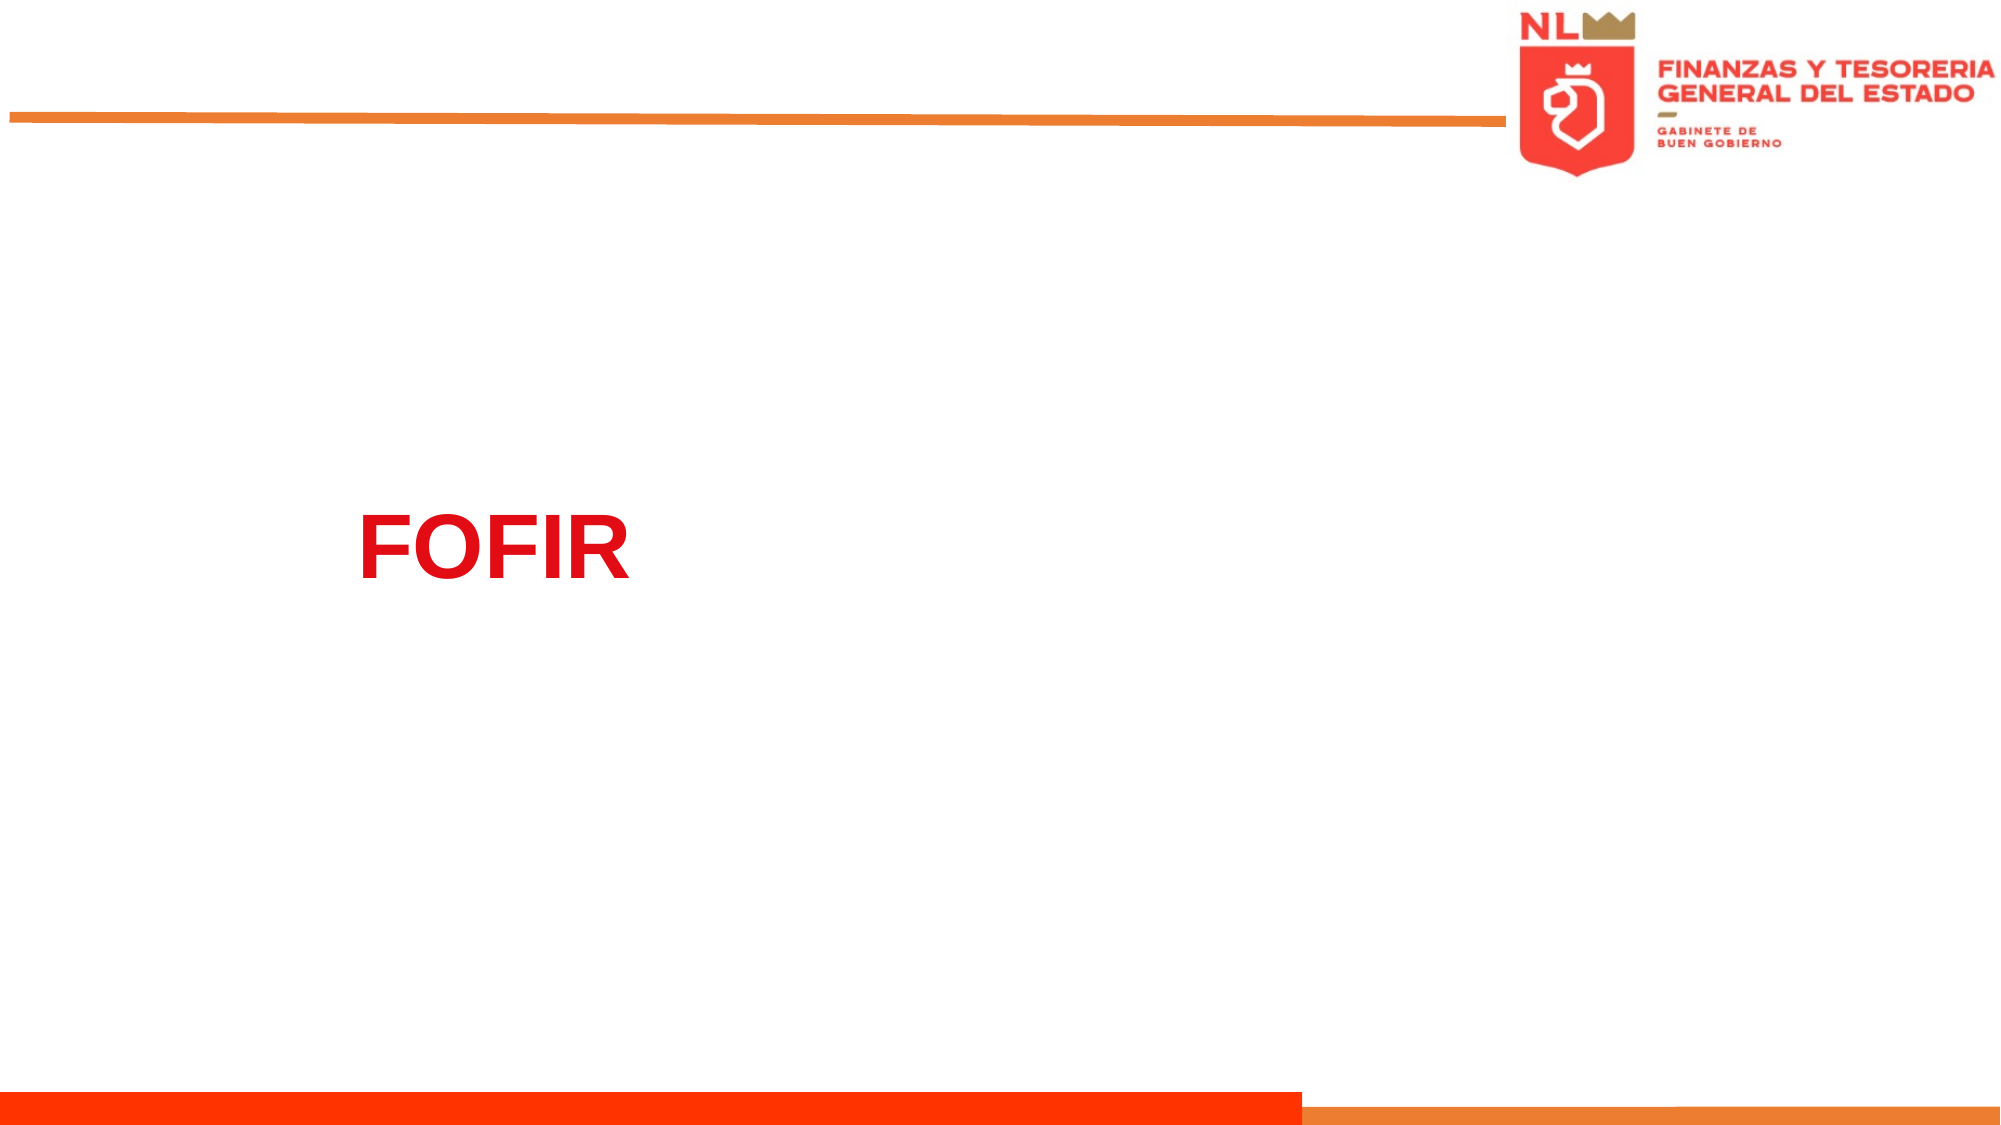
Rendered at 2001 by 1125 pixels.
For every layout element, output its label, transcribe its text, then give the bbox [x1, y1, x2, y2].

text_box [9, 117, 1506, 123]
picture [1506, 1, 2000, 184]
text_box FOFIR [342, 479, 1630, 605]
text_box [0, 1091, 1303, 1125]
